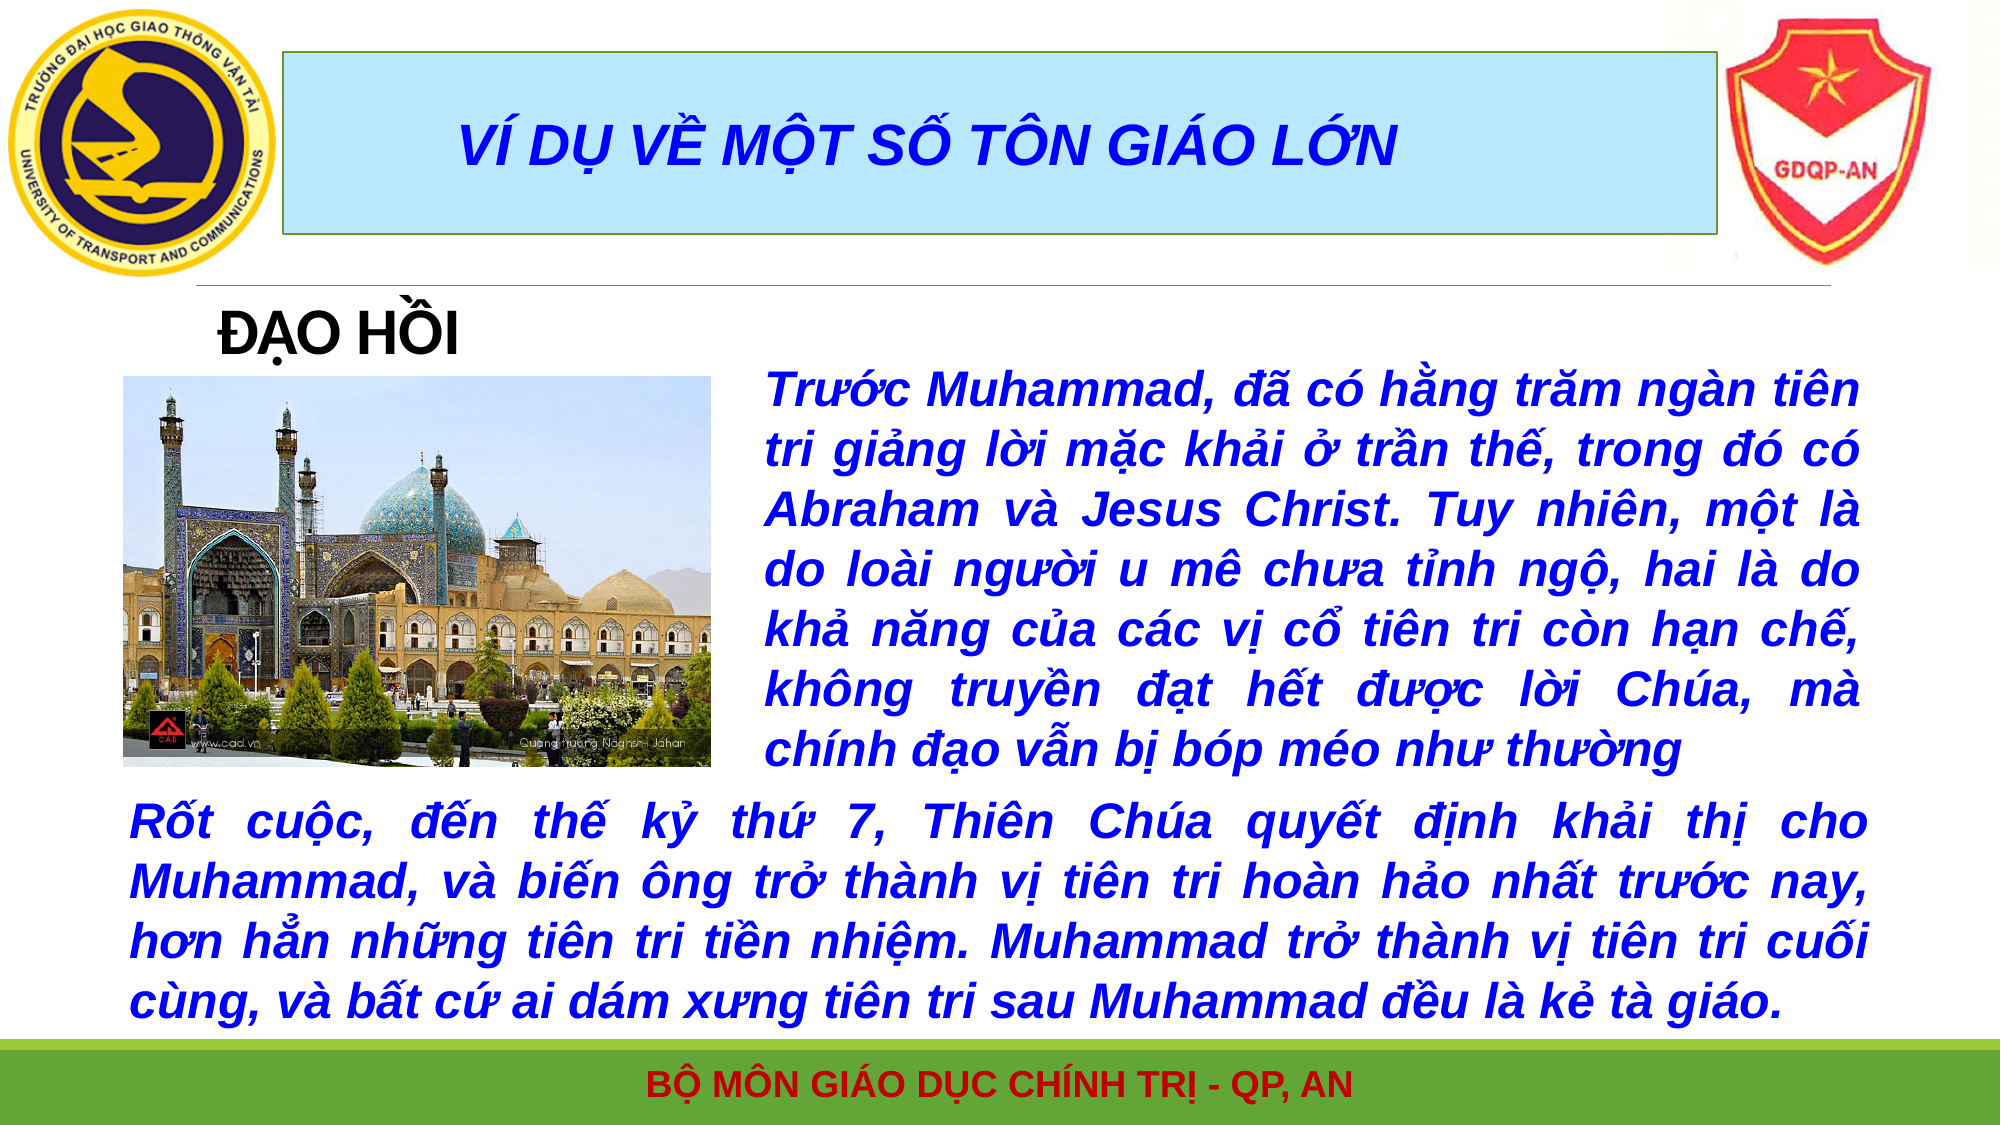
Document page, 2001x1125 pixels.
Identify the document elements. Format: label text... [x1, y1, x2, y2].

text_box ĐẠO HỒI [201, 280, 841, 375]
picture [122, 375, 712, 768]
picture [8, 9, 277, 277]
text_box BỘ MÔN GIÁO DỤC CHÍNH TRỊ - QP, AN [630, 1052, 1370, 1113]
picture [1666, 0, 2000, 271]
text_box VÍ DỤ VỀ MỘT SỐ TÔN GIÁO LỚN [442, 100, 1663, 185]
text_box Trước Muhammad, đã có hằng trăm ngàn tiên tri giảng lời mặc khải ở trần thế, trong đó có Abraham và Jesus Christ. Tuy nhiên, một là do loài người u mê chưa tỉnh ngộ, hai là do khả năng của các vị cổ tiên tri còn hạn chế, không truyền đạt hết được lời Chúa, mà chính đạo vẫn bị bóp méo như thường [749, 349, 1877, 781]
text_box [284, 51, 1663, 235]
text_box Rốt cuộc, đến thế kỷ thứ 7, Thiên Chúa quyết định khải thị cho Muhammad, và biến ông trở thành vị tiên tri hoàn hảo nhất trước nay, hơn hẳn những tiên tri tiền nhiệm. Muhammad trở thành vị tiên tri cuối cùng, và bất cứ ai dám xưng tiên tri sau Muhammad đều là kẻ tà giáo. [114, 781, 1886, 1036]
